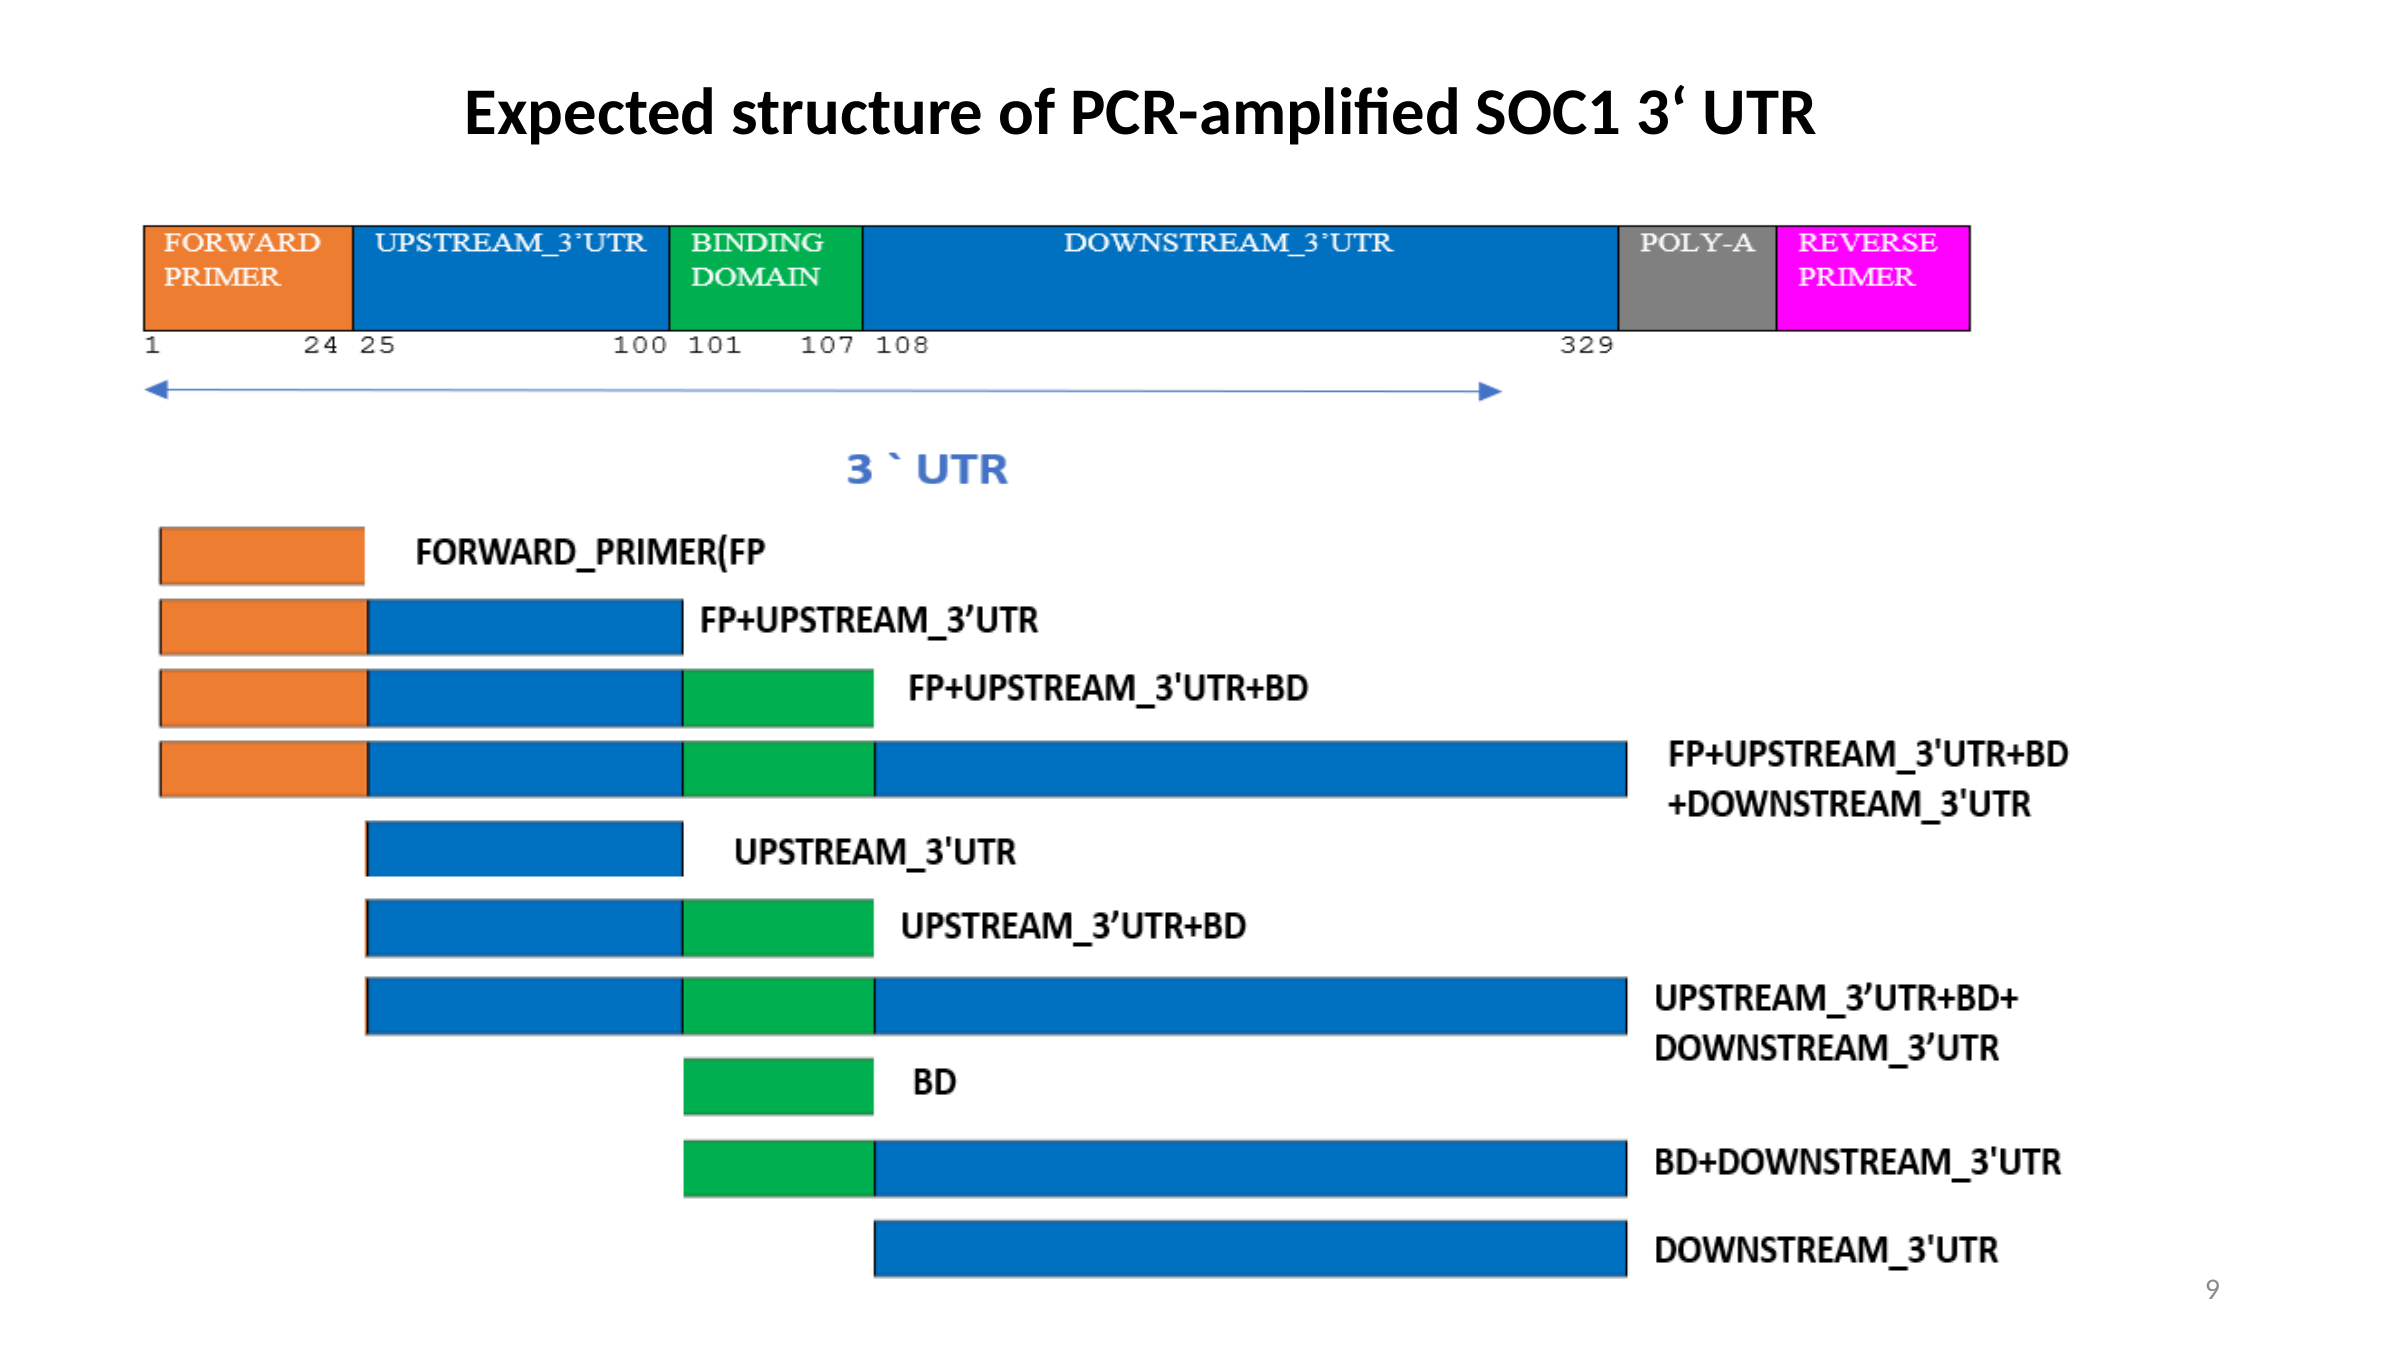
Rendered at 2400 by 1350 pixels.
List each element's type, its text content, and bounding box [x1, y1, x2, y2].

slide_number 9 [1695, 1251, 2235, 1324]
text_box Expected structure of PCR-amplified SOC1 3‘ UTR [450, 60, 2141, 236]
picture [126, 219, 1985, 489]
picture [146, 505, 2097, 1319]
